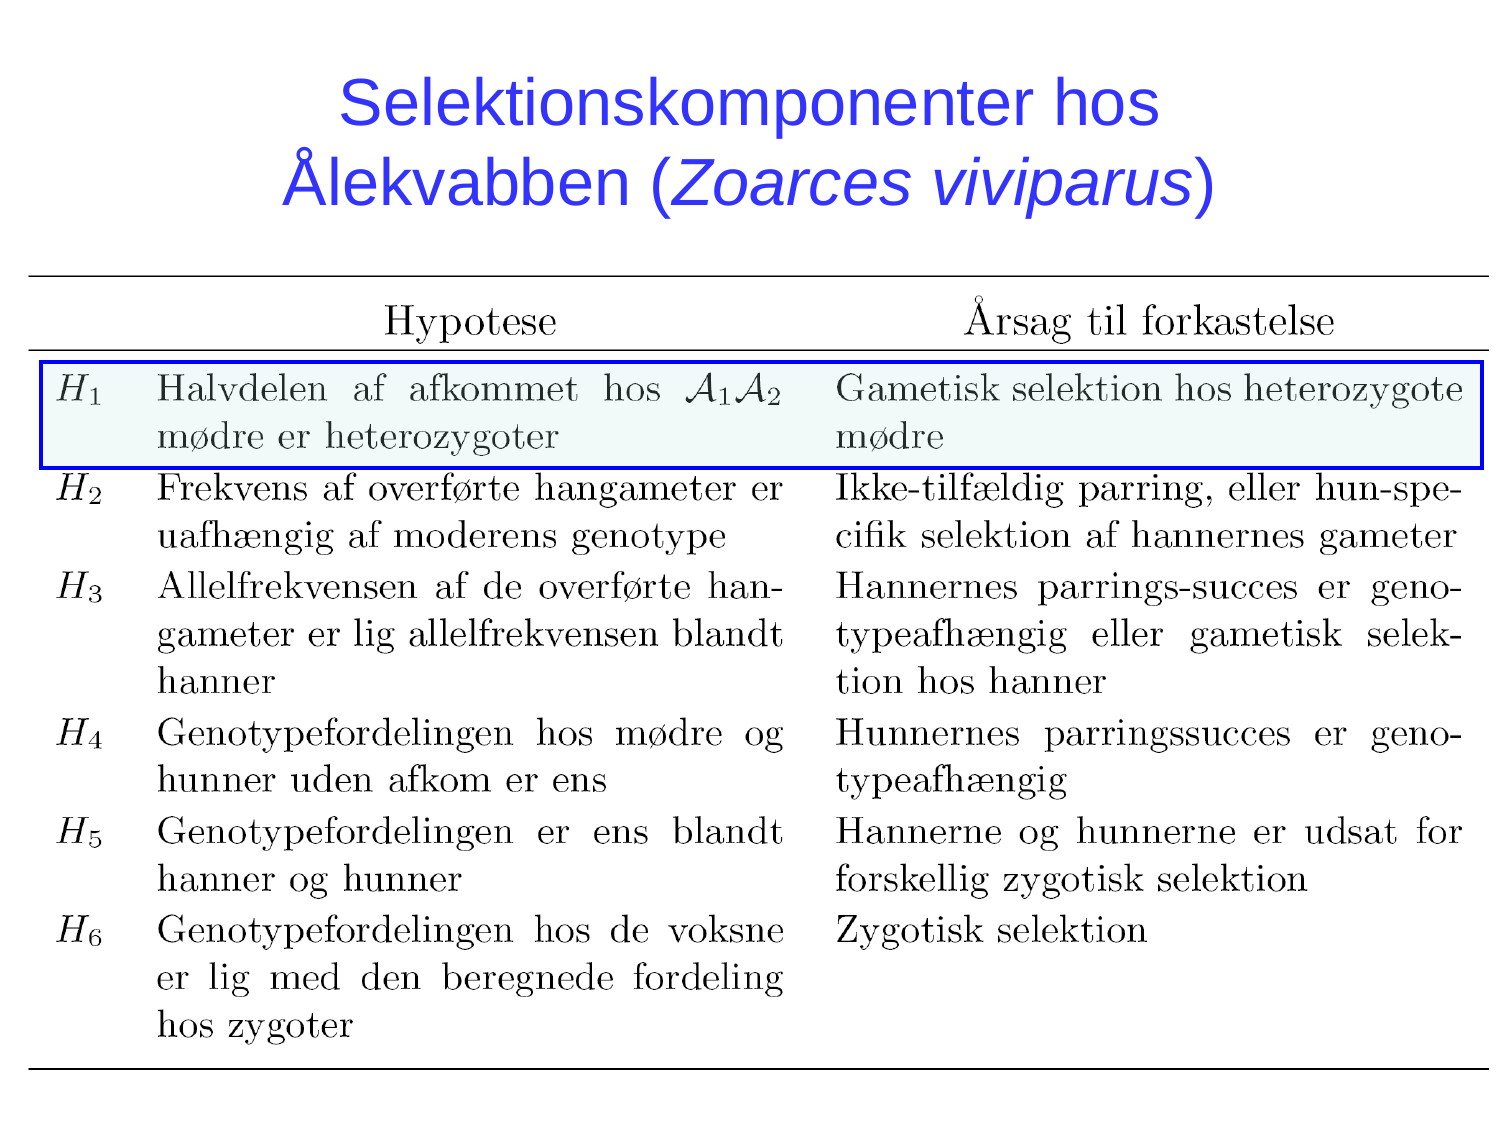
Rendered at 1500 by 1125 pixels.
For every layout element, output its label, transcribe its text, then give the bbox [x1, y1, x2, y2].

title Selektionskomponenter hos Ålekvabben (Zoarces viviparus) [75, 45, 1425, 233]
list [0, 255, 1500, 1096]
